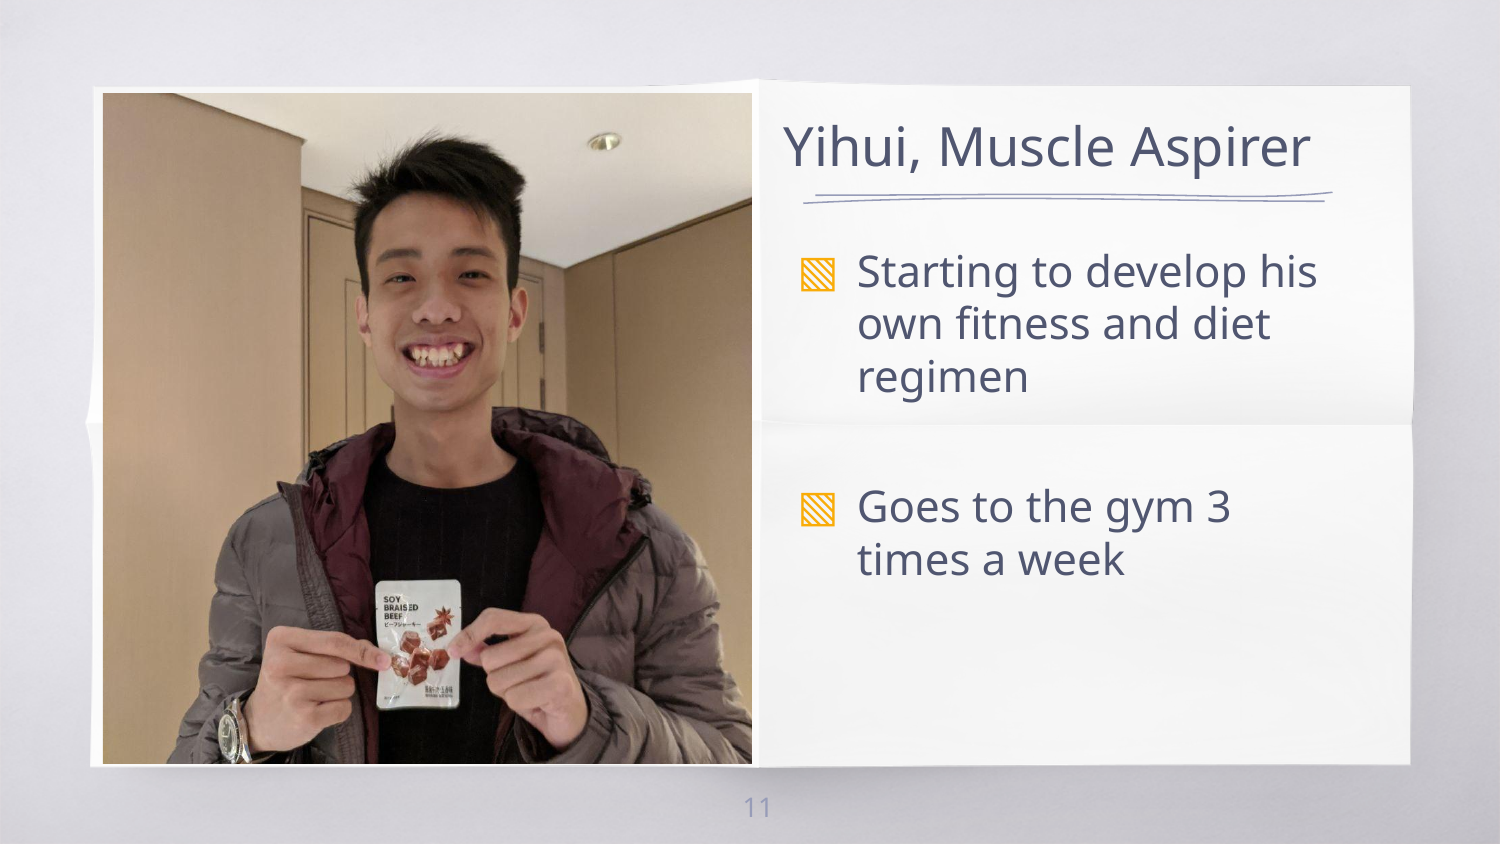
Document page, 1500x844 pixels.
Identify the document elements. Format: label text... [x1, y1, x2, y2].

picture [0, 0, 1500, 844]
title Yihui, Muscle Aspirer [765, 80, 1332, 193]
text_box [815, 192, 1333, 197]
list Starting to develop his own fitness and diet regimen Goes to the gym 3 times a week [766, 228, 1363, 739]
slide_number 11 [713, 775, 804, 825]
text_box [803, 198, 1325, 204]
